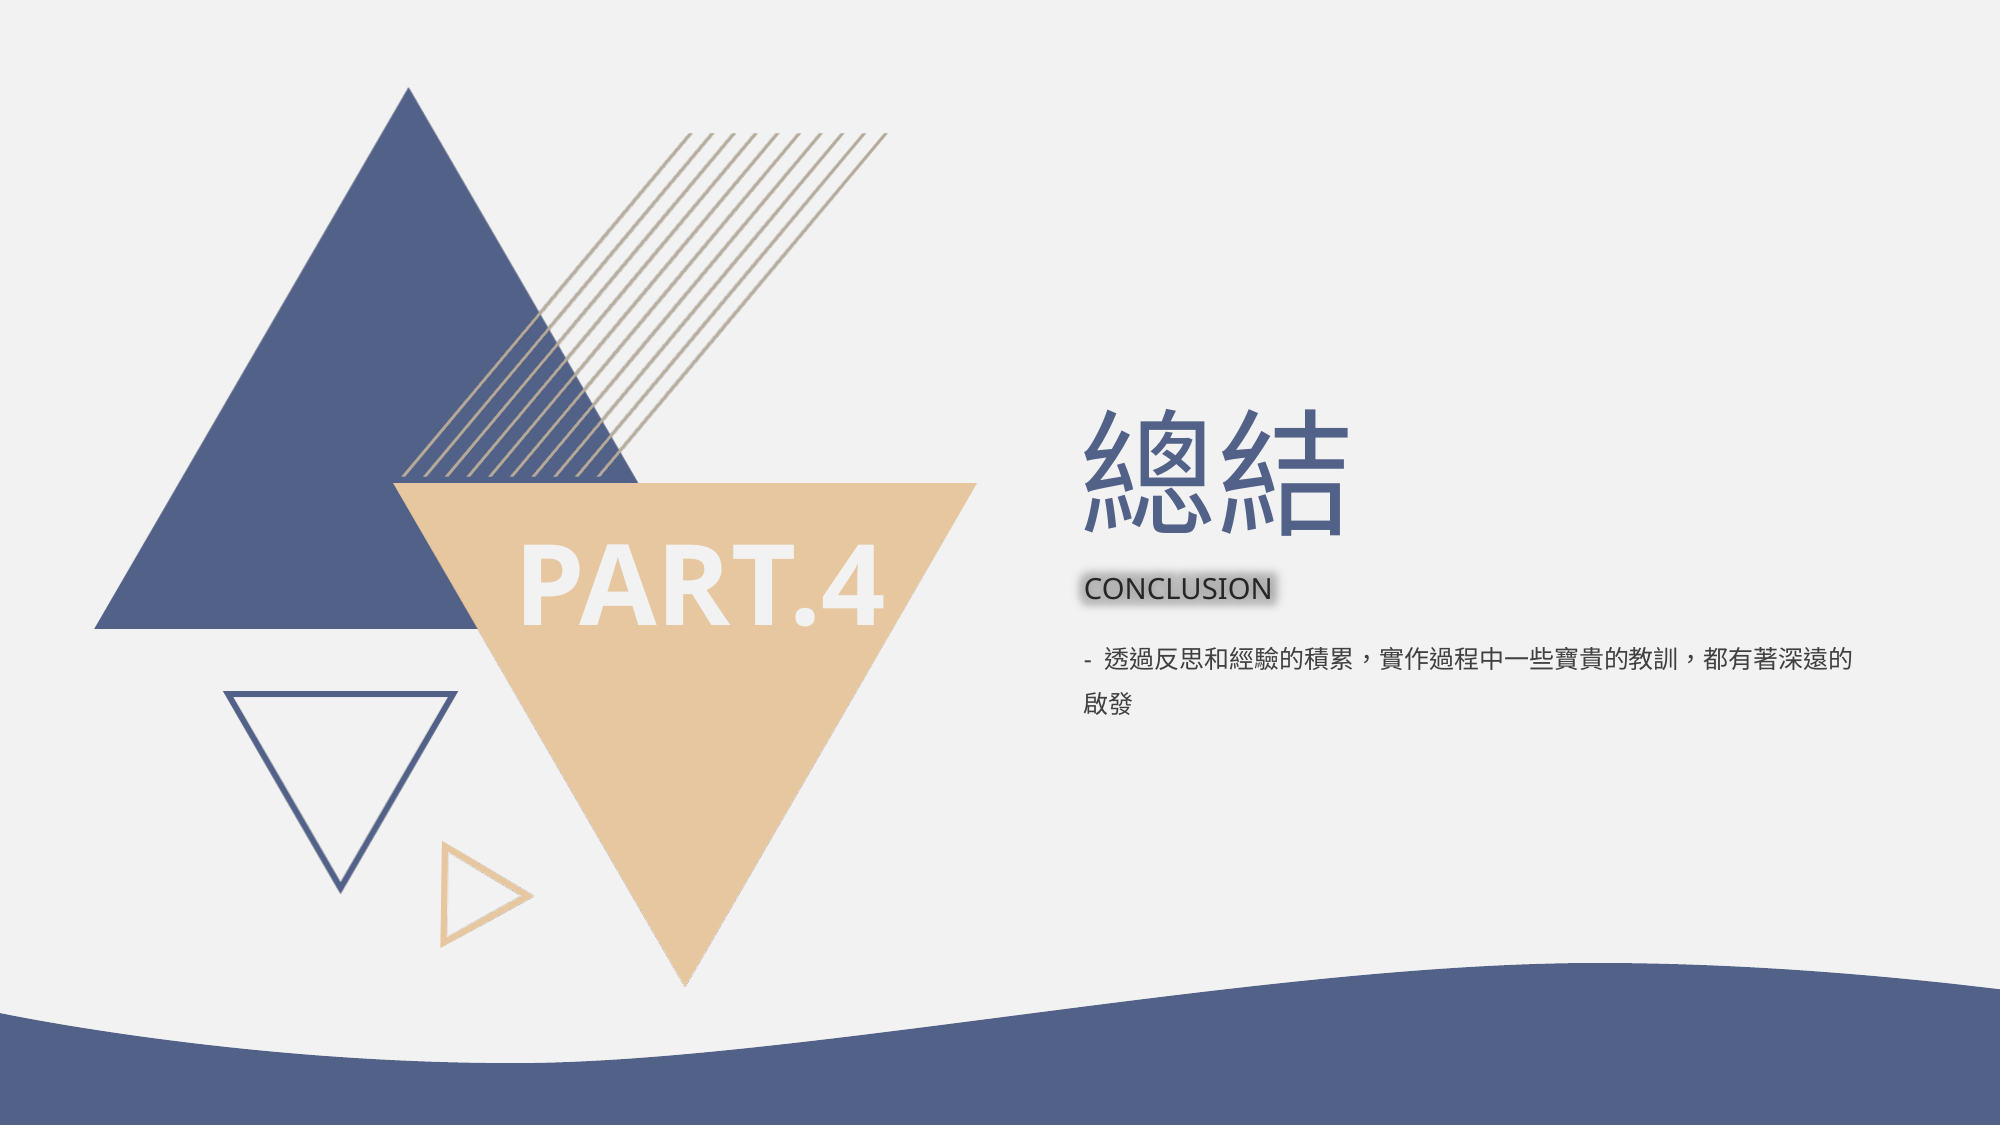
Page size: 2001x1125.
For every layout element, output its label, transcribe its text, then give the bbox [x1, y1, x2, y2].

text_box - 透過反思和經驗的積累，實作過程中一些寶貴的教訓，都有著深遠的啟發 [1069, 620, 1888, 726]
text_box CONCLUSION [1069, 563, 1781, 613]
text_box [94, 87, 977, 987]
text_box [0, 961, 2000, 1125]
text_box 總結 [1065, 380, 1958, 561]
